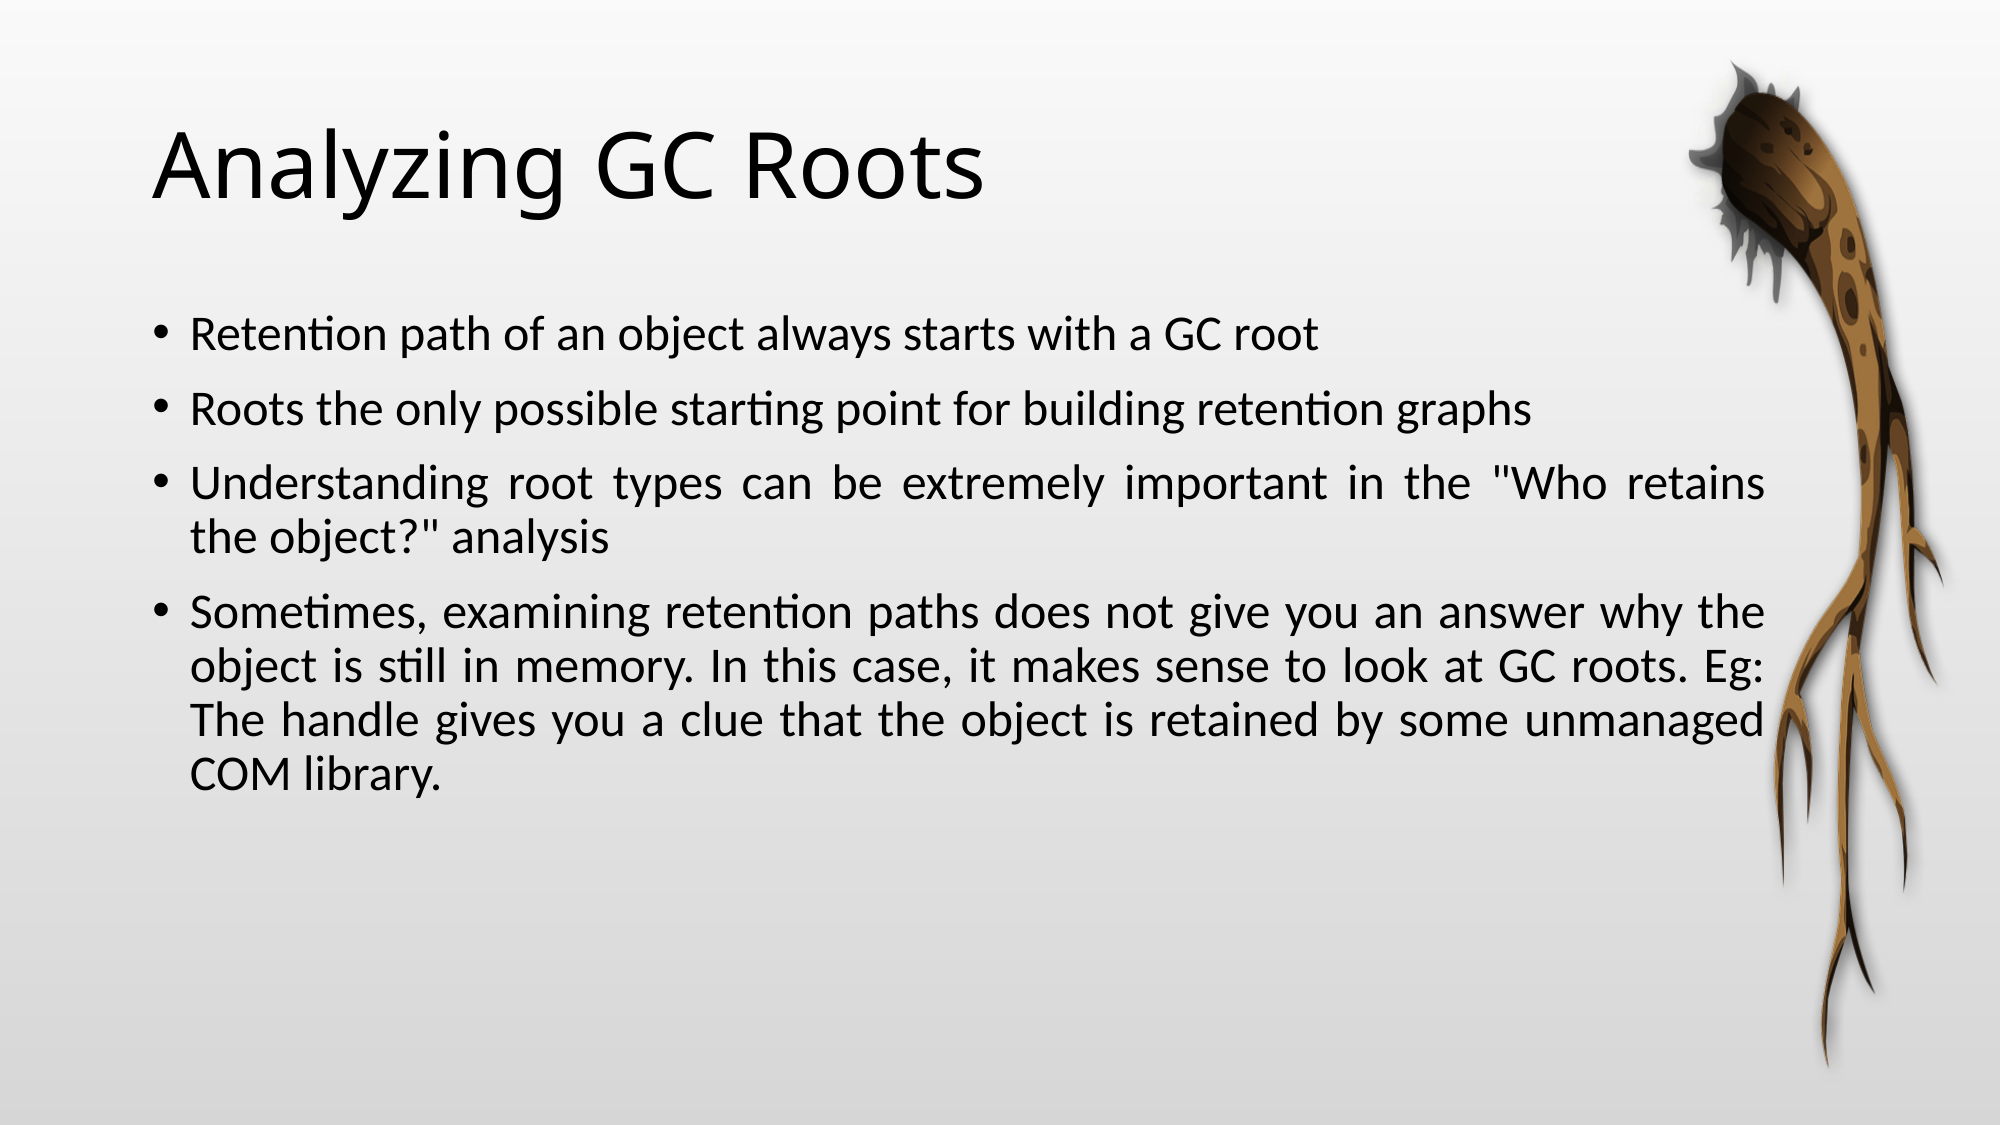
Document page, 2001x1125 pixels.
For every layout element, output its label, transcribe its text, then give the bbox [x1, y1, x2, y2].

text_box [1632, 59, 2000, 1069]
list Retention path of an object always starts with a GC root Roots the only possible starting point for building retention graphs Understanding root types can be extremely important in the "Who retains the object?" analysis Sometimes, examining retention paths does not give you an answer why the object is still in memory. In this case, it makes sense to look at GC roots. Eg: The handle gives you a clue that the object is retained by some unmanaged COM library. [137, 299, 1625, 1014]
title Analyzing GC Roots [137, 59, 1629, 278]
